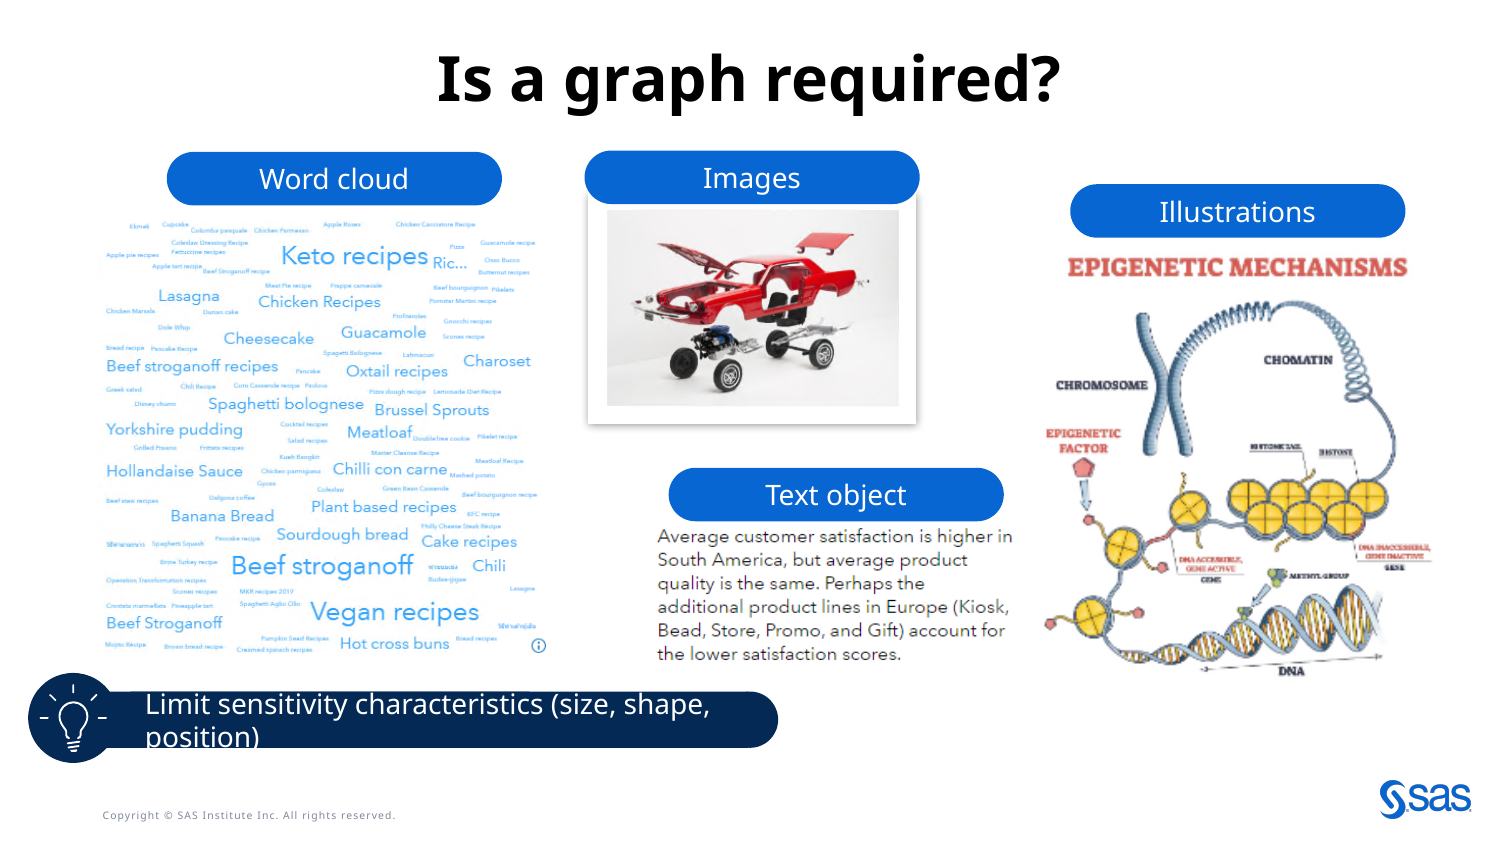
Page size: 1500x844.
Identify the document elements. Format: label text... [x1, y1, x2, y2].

text_box Is a graph required? [0, 31, 1500, 121]
picture [89, 200, 553, 662]
text_box Text object [668, 467, 1004, 507]
picture [1380, 780, 1472, 819]
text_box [28, 672, 779, 763]
picture [631, 230, 1444, 692]
text_box Word cloud [166, 151, 502, 200]
text_box Images [584, 150, 920, 205]
text_box Illustrations [1070, 184, 1406, 230]
picture [602, 206, 902, 410]
